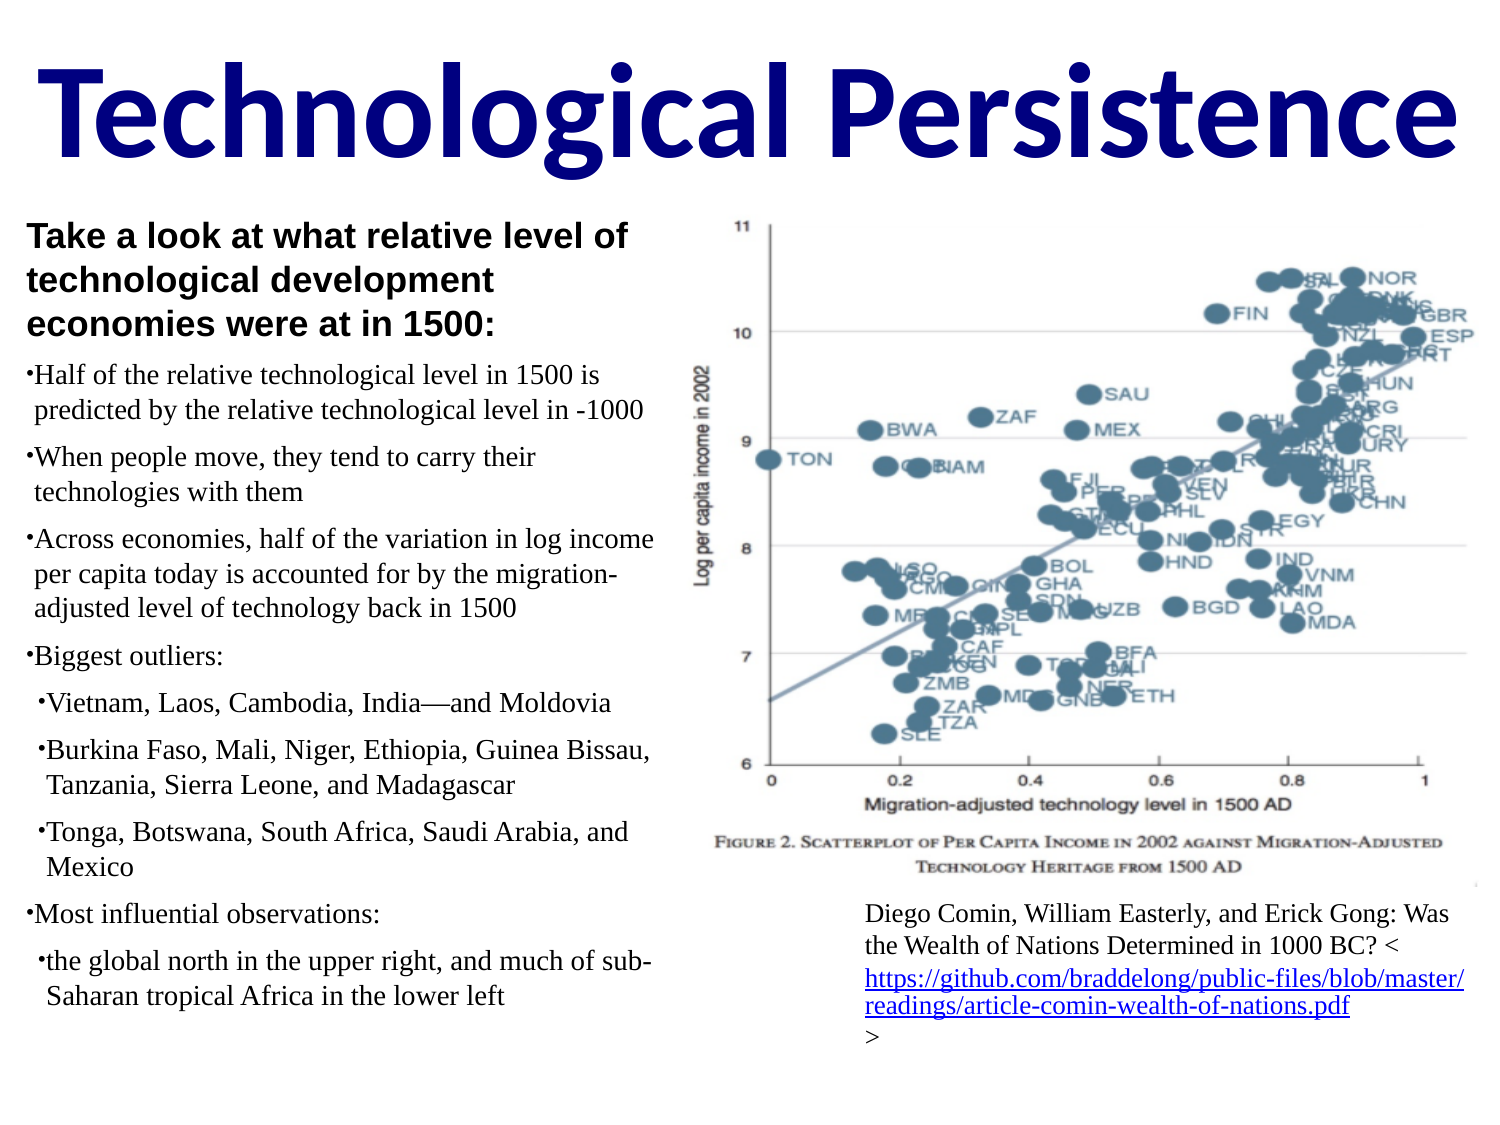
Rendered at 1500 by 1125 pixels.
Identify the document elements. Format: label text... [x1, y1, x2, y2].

list Take a look at what relative level of technological development economies were at in 1500: Half of the relative technological level in 1500 is predicted by the relative technological level in -1000 When people move, they tend to carry their technologies with them Across economies, half of the variation in log income per capita today is accounted for by the migration-adjusted level of technology back in 1500 Biggest outliers: Vietnam, Laos, Cambodia, India—and Moldovia Burkina Faso, Mali, Niger, Ethiopia, Guinea Bissau, Tanzania, Sierra Leone, and Madagascar Tonga, Botswana, South Africa, Saudi Arabia, and Mexico Most influential observations: the global north in the upper right, and much of sub-Saharan tropical Africa in the lower left [19, 206, 696, 1052]
text_box Diego Comin, William Easterly, and Erick Gong: Was the Wealth of Nations Determined in 1000 BC? <https://github.com/braddelong/public-files/blob/master/readings/article-comin-wealth-of-nations.pdf> [859, 889, 1479, 1097]
picture [673, 196, 1480, 887]
title Technological Persistence [19, 0, 1480, 206]
